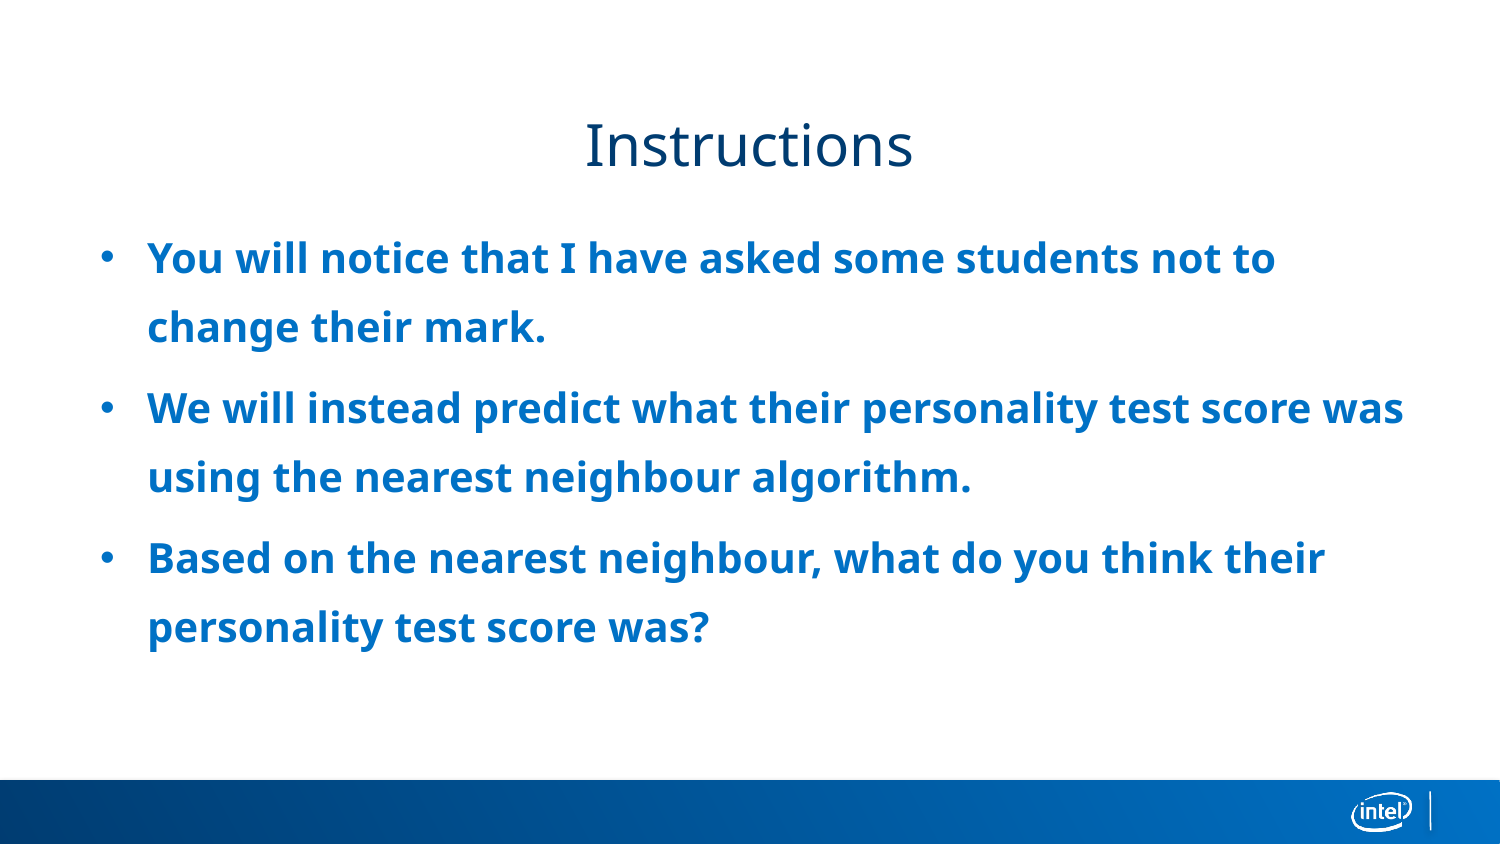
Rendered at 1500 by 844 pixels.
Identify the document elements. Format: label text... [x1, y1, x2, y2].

title Instructions [74, 50, 1425, 194]
list You will notice that I have asked some students not to change their mark. We will instead predict what their personality test score was using the nearest neighbour algorithm. Based on the nearest neighbour, what do you think their personality test score was? [74, 197, 1425, 760]
picture [1351, 792, 1412, 832]
